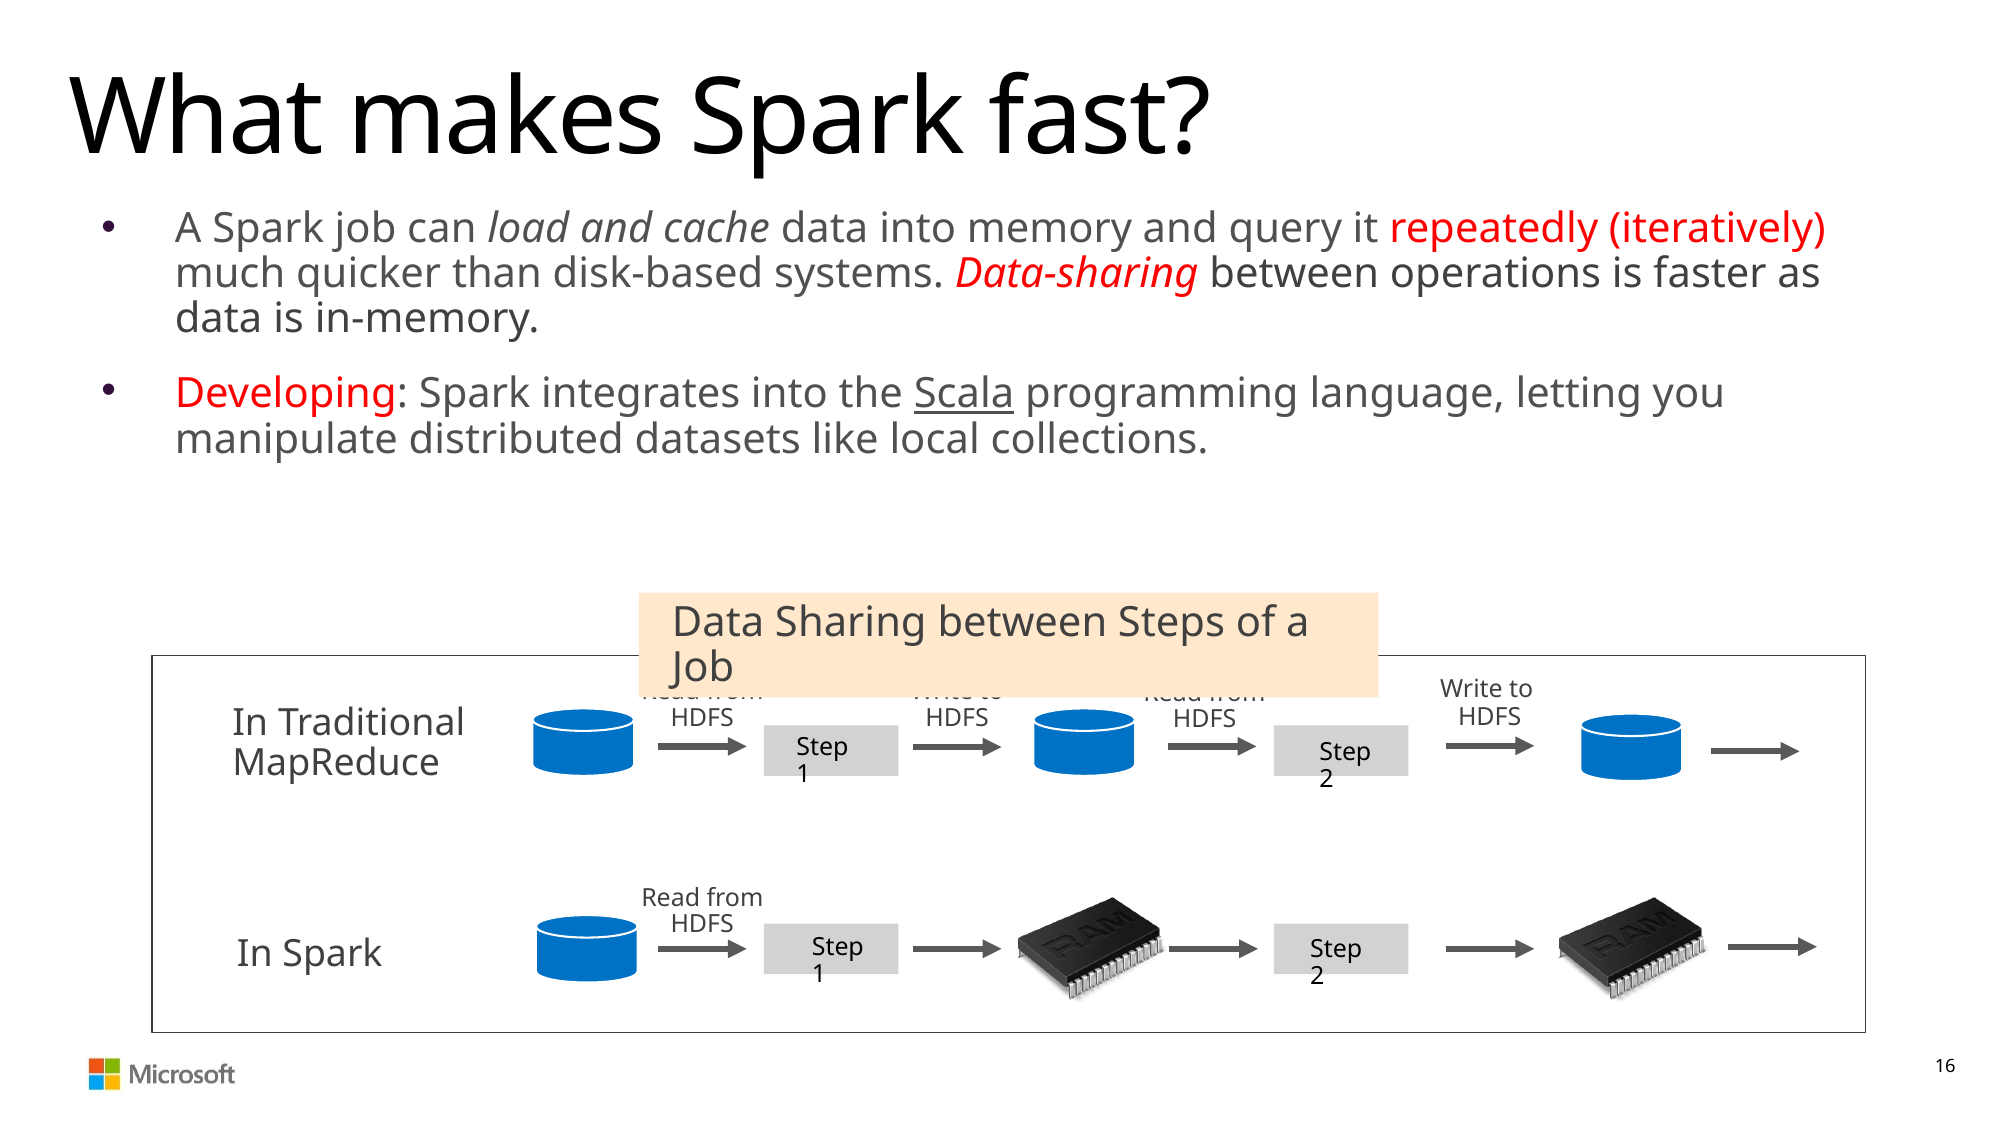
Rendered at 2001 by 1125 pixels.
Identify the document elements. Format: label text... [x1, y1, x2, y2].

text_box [151, 592, 1866, 1033]
picture [85, 1055, 240, 1095]
text_box A Spark job can load and cache data into memory and query it repeatedly (iteratively) much quicker than disk-based systems. Data-sharing between operations is faster as data is in-memory. Developing: Spark integrates into the Scala programming language, letting you manipulate distributed datasets like local collections. [68, 199, 1911, 528]
slide_number 16 [1864, 1056, 1956, 1078]
title What makes Spark fast? [44, 47, 1956, 200]
